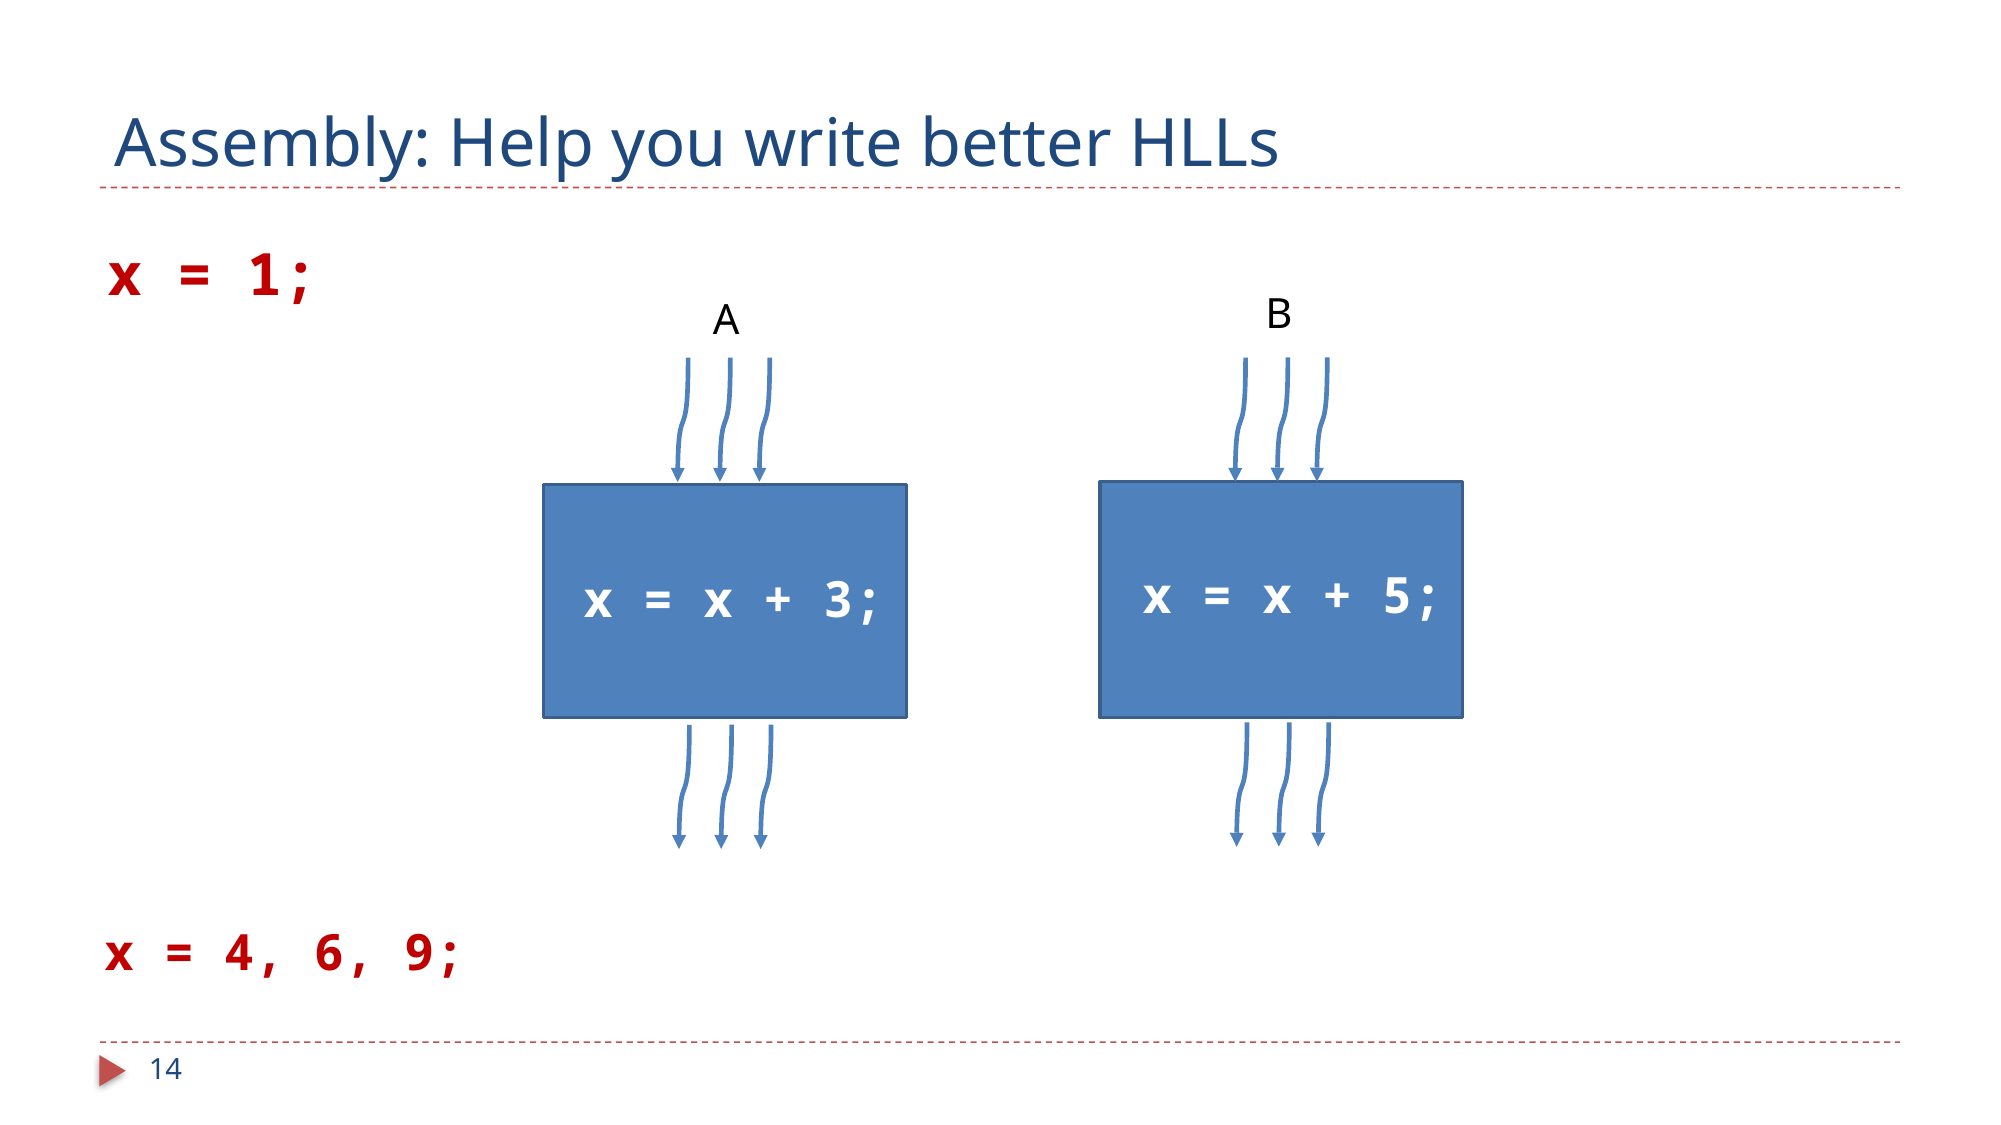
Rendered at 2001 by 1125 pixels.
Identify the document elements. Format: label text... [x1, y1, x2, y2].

text_box x = 4, 6, 9; [90, 913, 480, 989]
title Assembly: Help you write better HLLs [99, 24, 1900, 188]
text_box B [1250, 279, 1308, 345]
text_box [638, 375, 809, 465]
text_box x = x + 3; [568, 560, 899, 636]
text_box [1197, 739, 1368, 830]
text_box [639, 742, 810, 832]
text_box x = 1; [92, 230, 332, 315]
text_box x = x + 5; [1127, 556, 1457, 631]
slide_number 14 [133, 1042, 568, 1103]
text_box [542, 483, 908, 719]
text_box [1196, 375, 1367, 465]
text_box A [698, 285, 755, 350]
text_box [1098, 480, 1464, 719]
